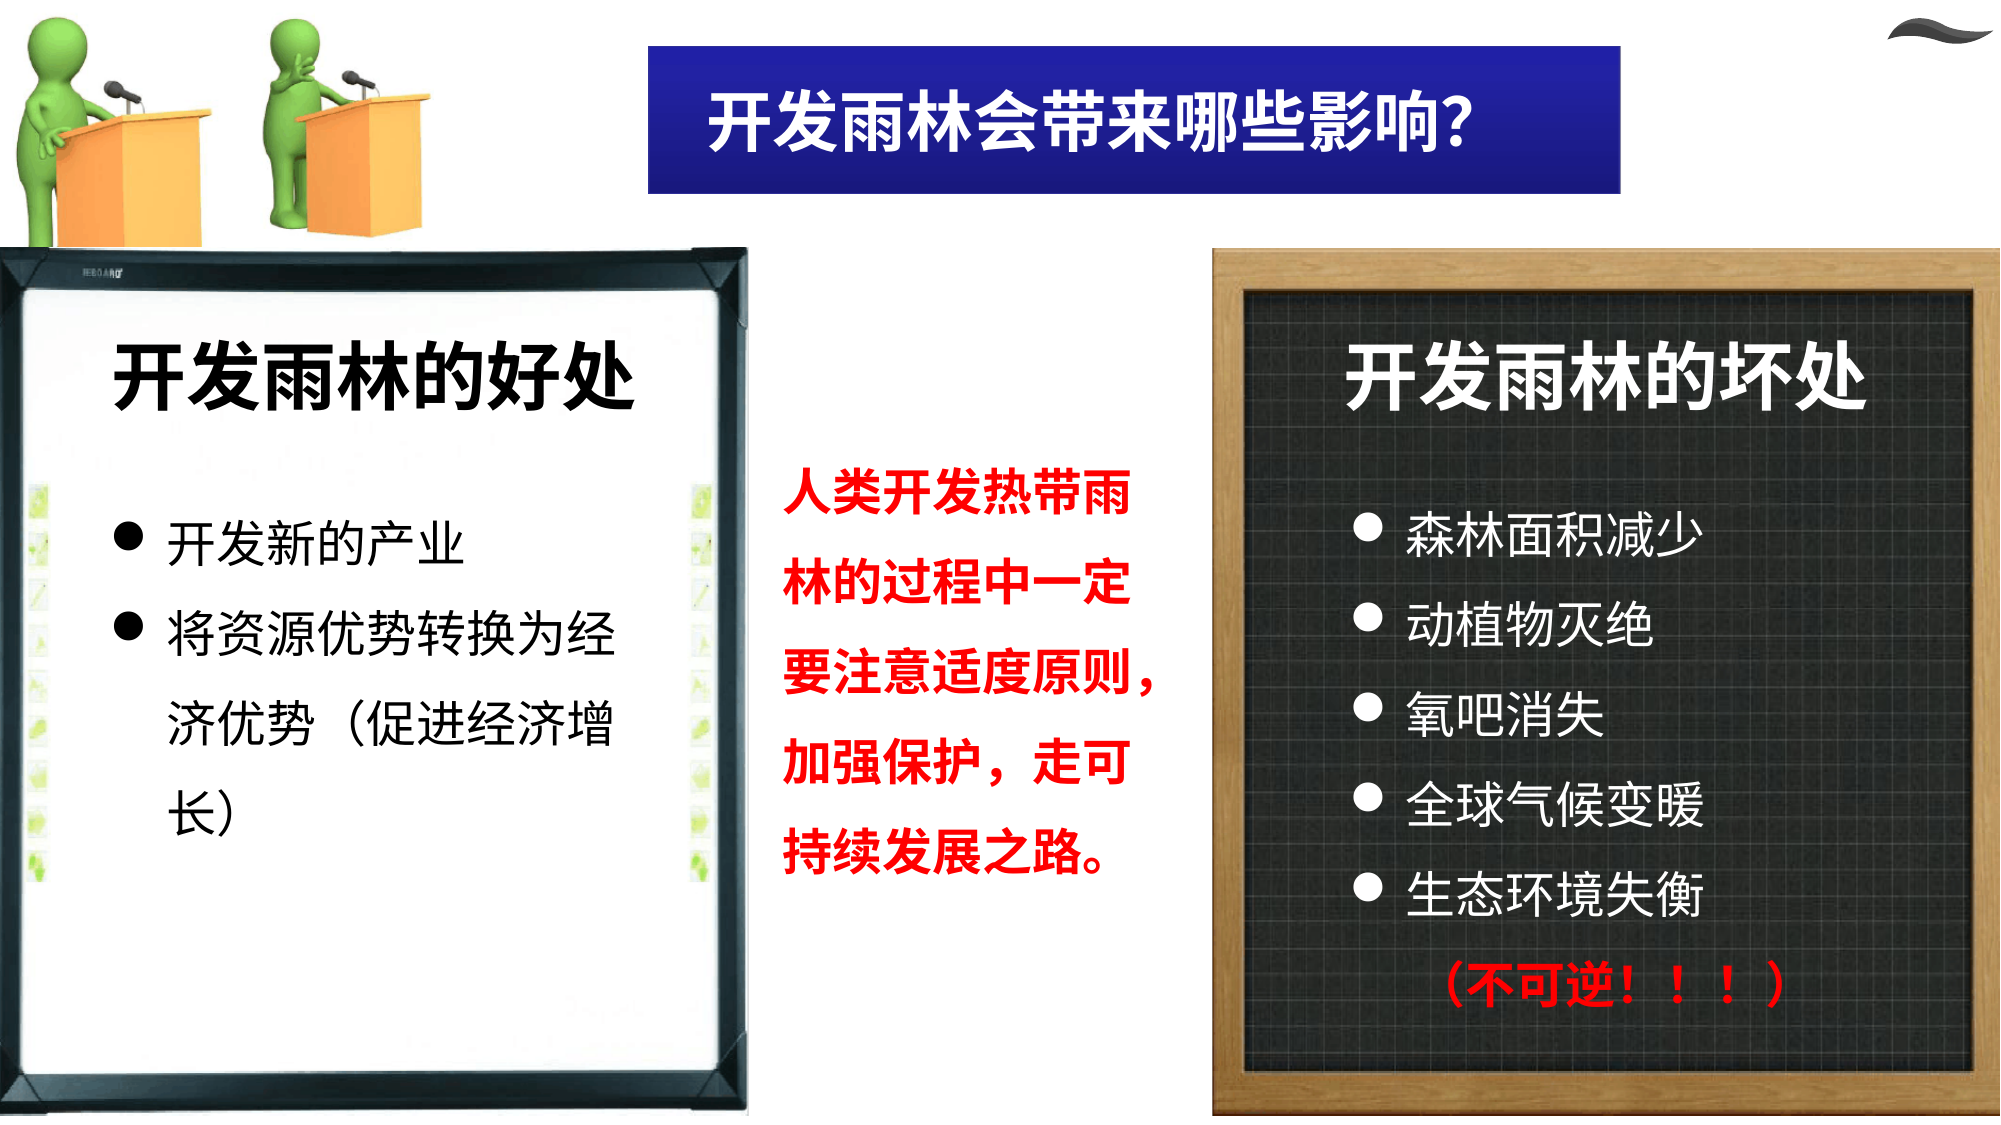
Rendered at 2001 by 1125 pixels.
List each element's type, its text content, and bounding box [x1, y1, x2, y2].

picture [1180, 248, 2000, 1116]
text_box 人类开发热带雨林的过程中一定要注意适度原则，加强保护，走可持续发展之路。 [780, 422, 1170, 888]
picture [0, 0, 780, 1116]
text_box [648, 46, 1623, 194]
